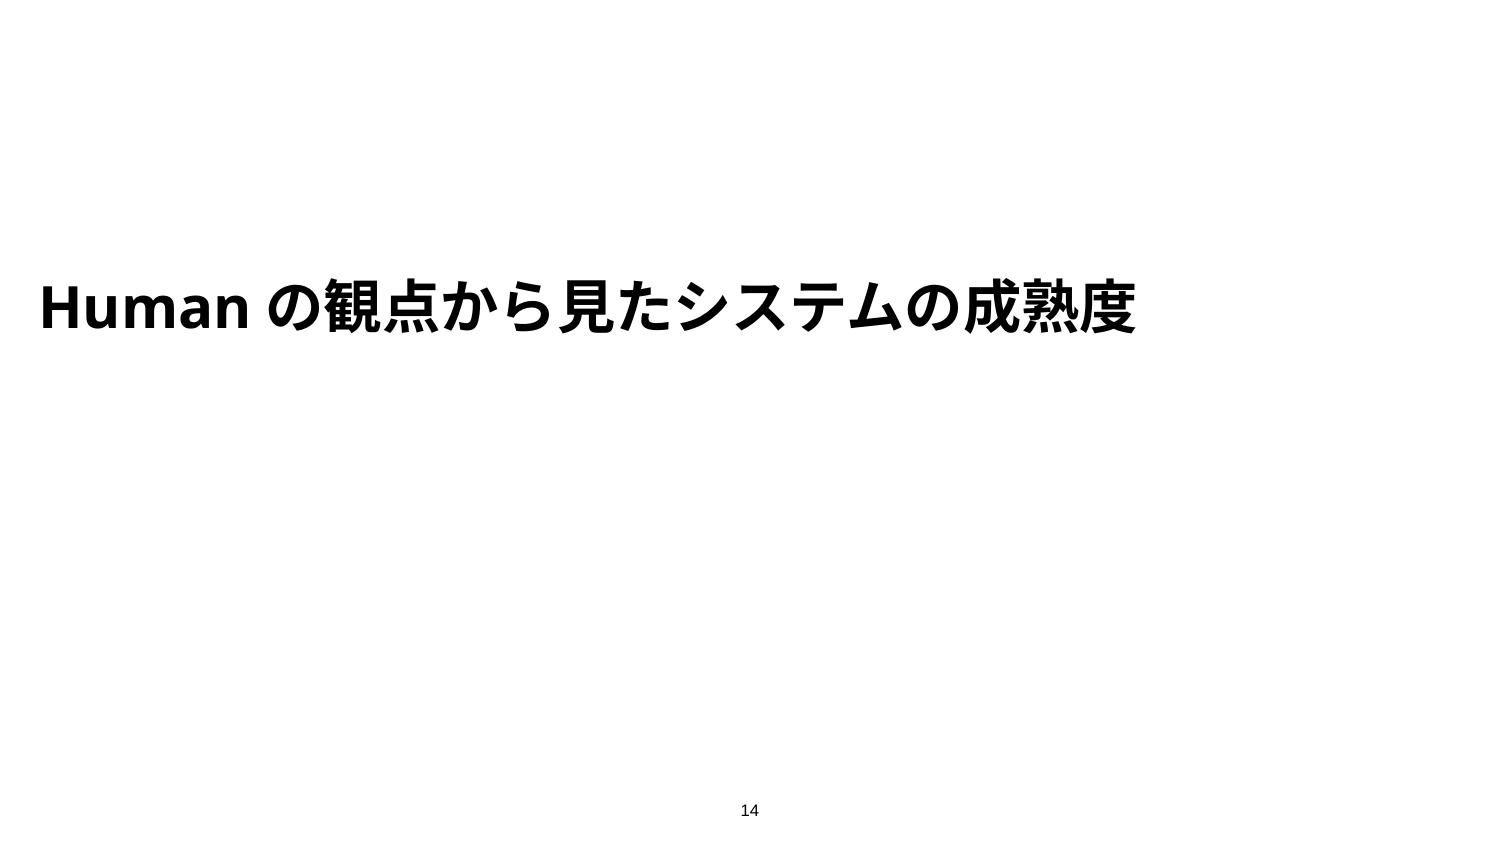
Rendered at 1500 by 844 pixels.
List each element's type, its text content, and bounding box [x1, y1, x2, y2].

text_box Humanの観点から見たシステムの成熟度 [38, 183, 1397, 420]
slide_number 14 [705, 800, 795, 821]
